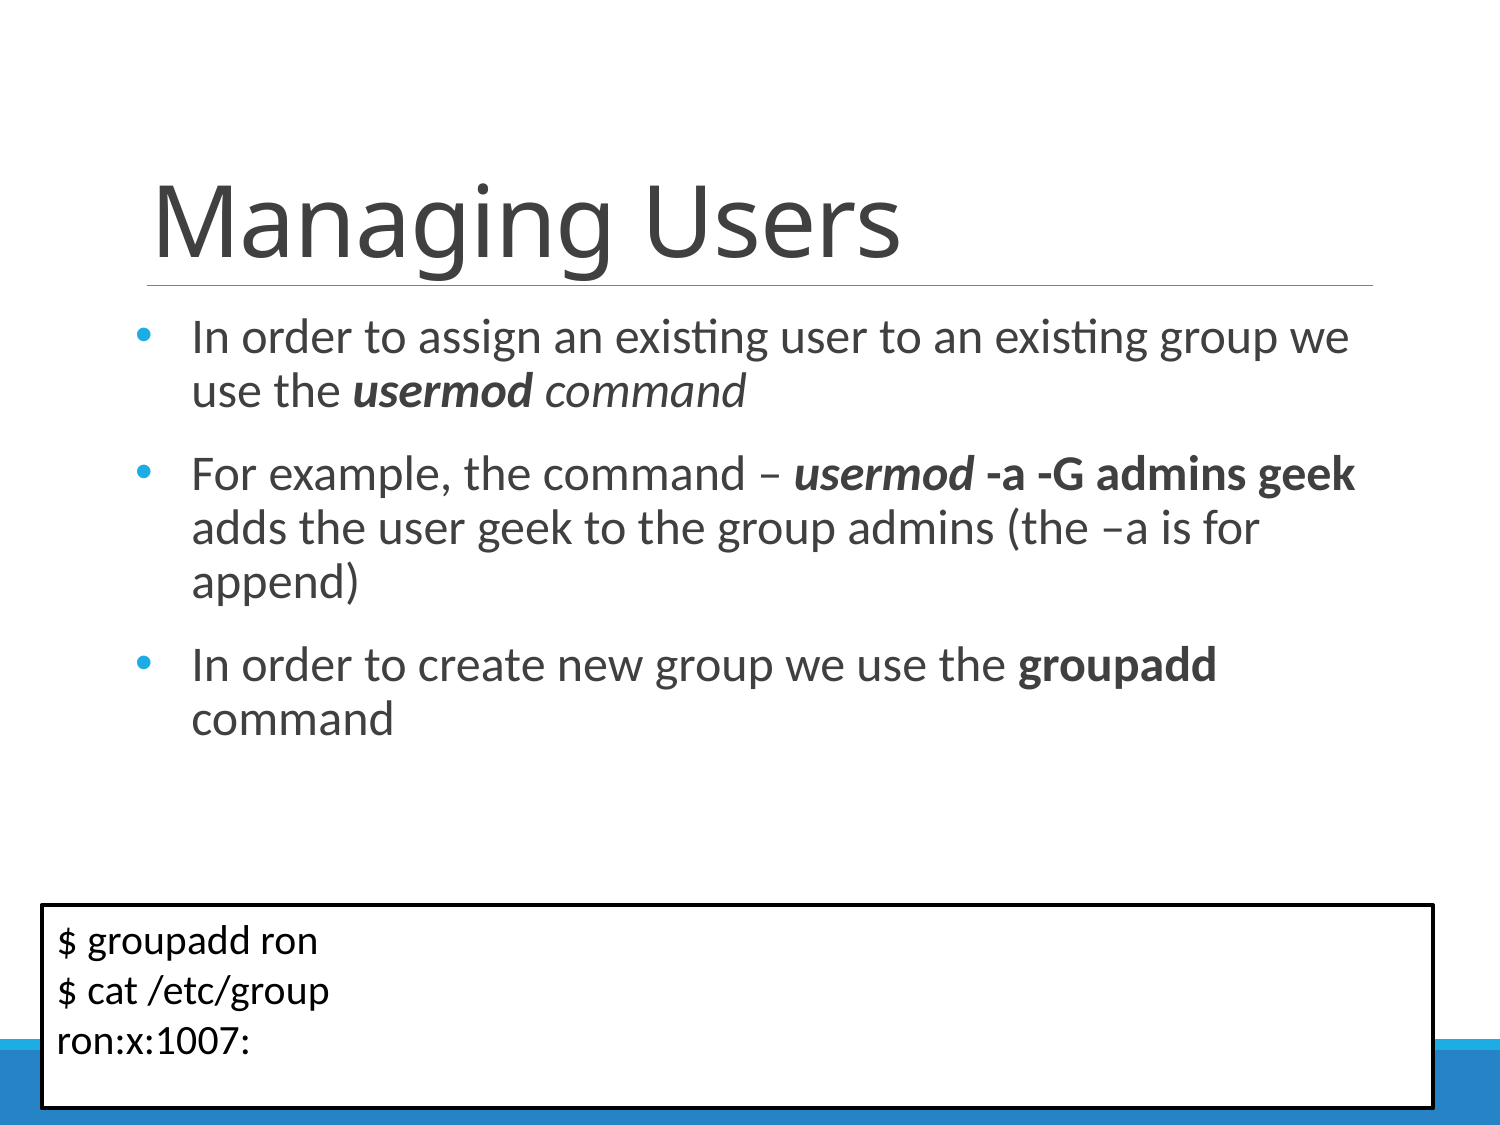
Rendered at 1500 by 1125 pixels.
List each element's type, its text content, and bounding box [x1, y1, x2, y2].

text_box 14 [1218, 1109, 1380, 1120]
text_box $ groupadd ron $ cat /etc/group ron:x:1007: [41, 905, 1433, 1109]
list In order to assign an existing user to an existing group we use the usermod command For example, the command – usermod -a -G admins geek adds the user geek to the group admins (the –a is for append) In order to create new group we use the groupadd command [135, 302, 1373, 905]
title Managing Users [135, 47, 1373, 285]
